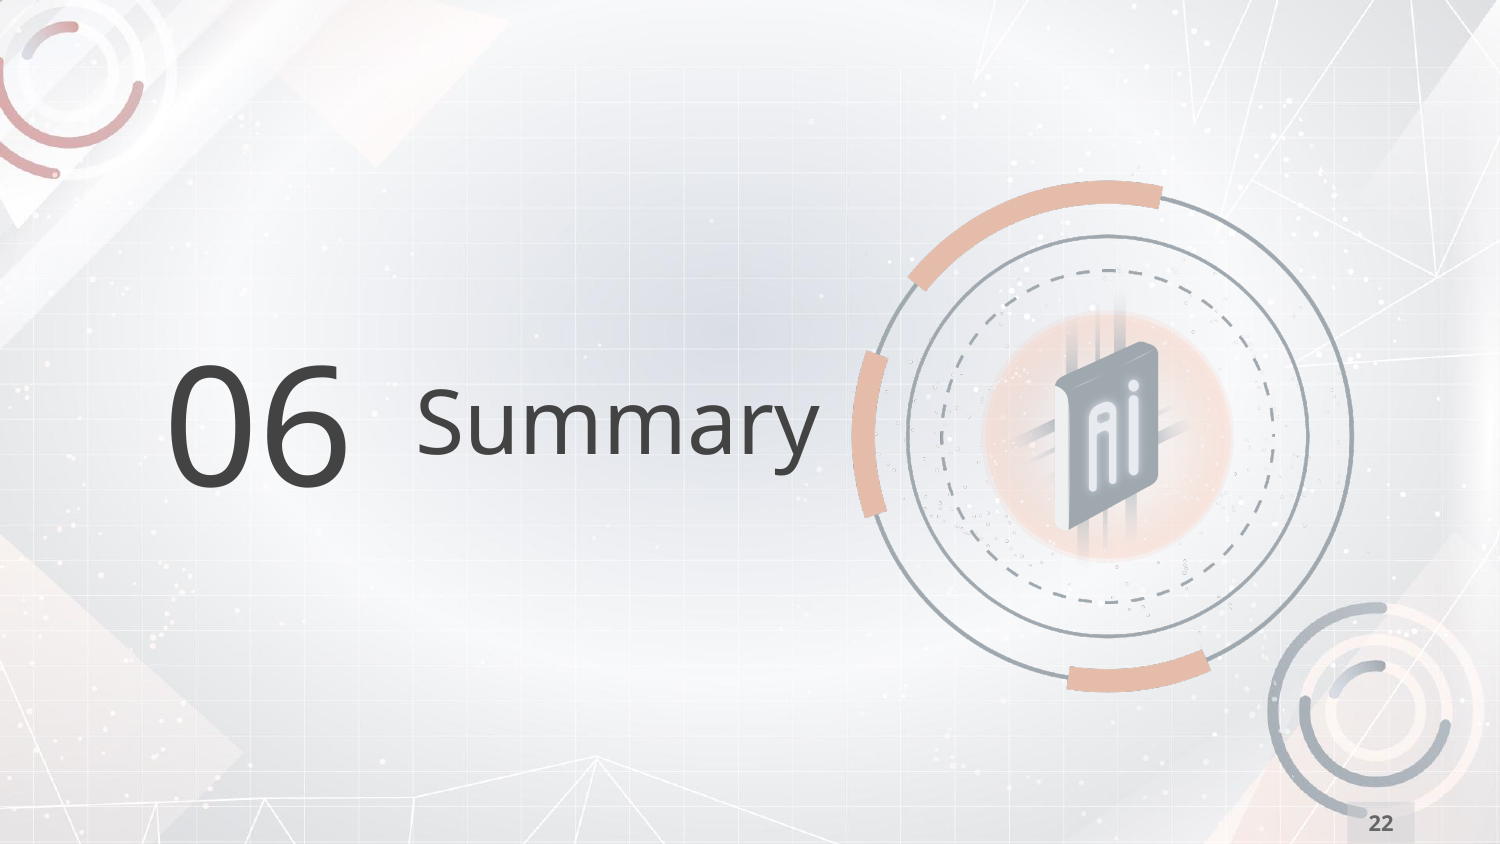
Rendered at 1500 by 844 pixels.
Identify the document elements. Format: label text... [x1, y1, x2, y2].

picture [0, 0, 1500, 844]
title 06 [117, 328, 401, 550]
title Summary [400, 355, 804, 489]
text_box 22 [1347, 801, 1415, 844]
